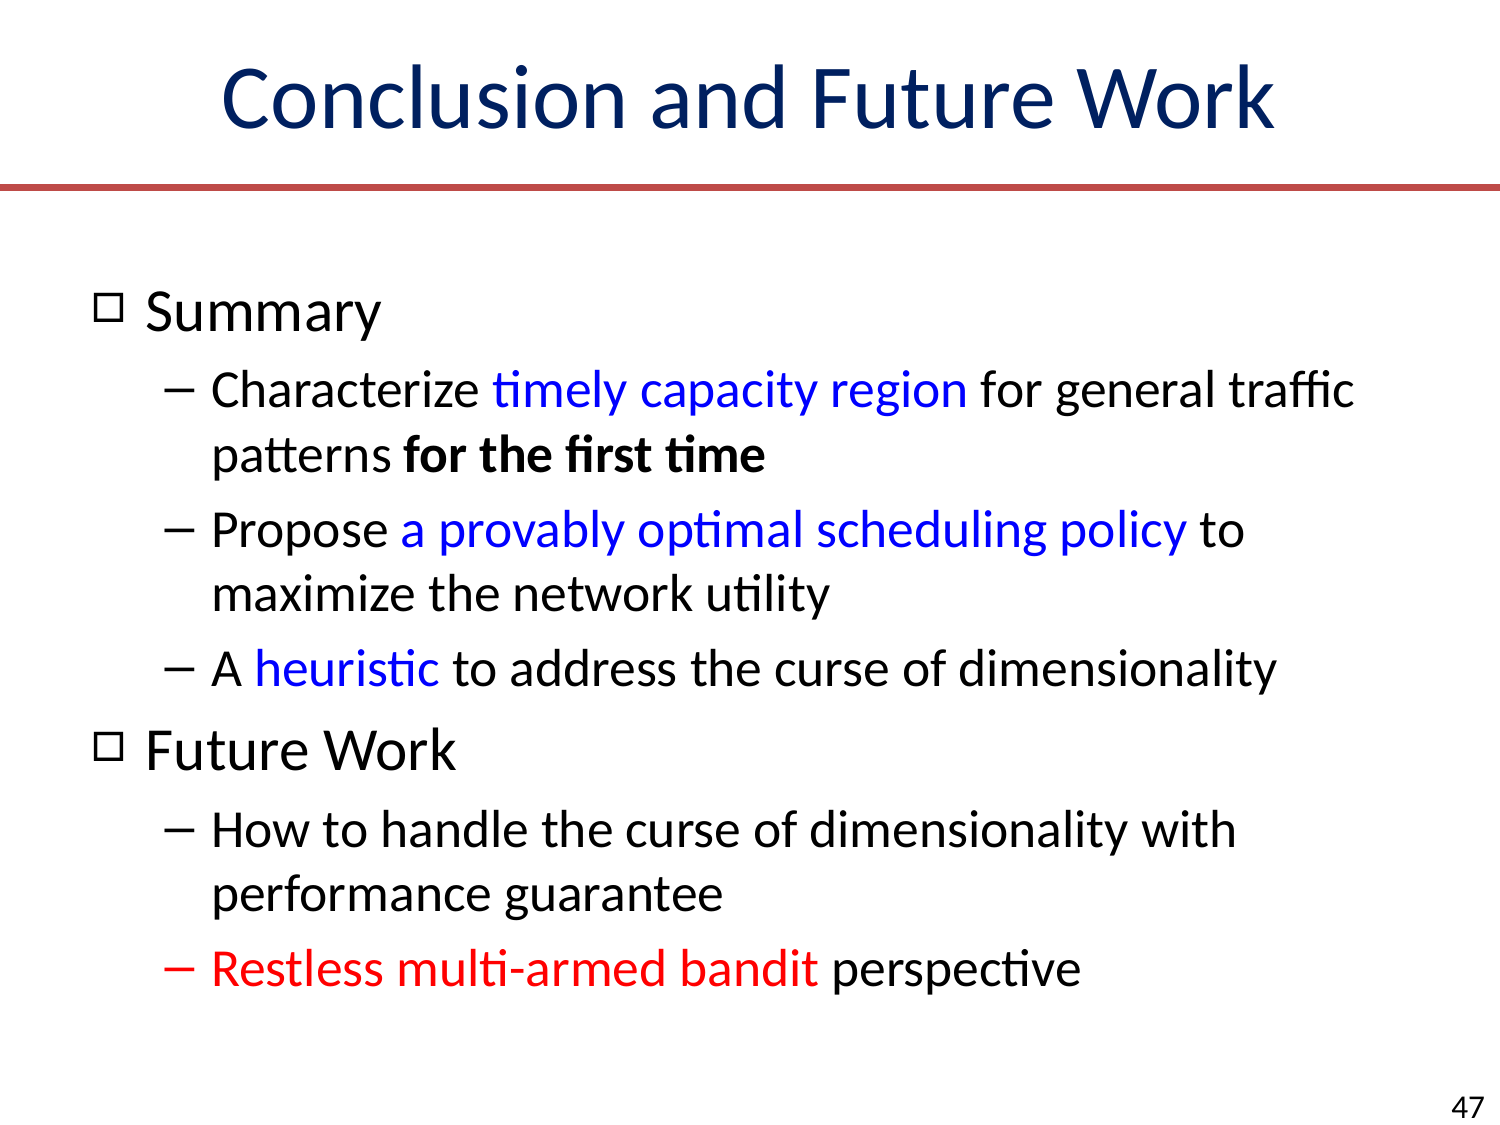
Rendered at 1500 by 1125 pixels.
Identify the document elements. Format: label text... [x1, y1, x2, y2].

title Conclusion and Future Work [0, 0, 1500, 184]
slide_number 47 [1149, 1084, 1500, 1125]
list Summary Characterize timely capacity region for general traffic patterns for the first time Propose a provably optimal scheduling policy to maximize the network utility A heuristic to address the curse of dimensionality Future Work How to handle the curse of dimensionality with performance guarantee Restless multi-armed bandit perspective [75, 262, 1425, 1005]
